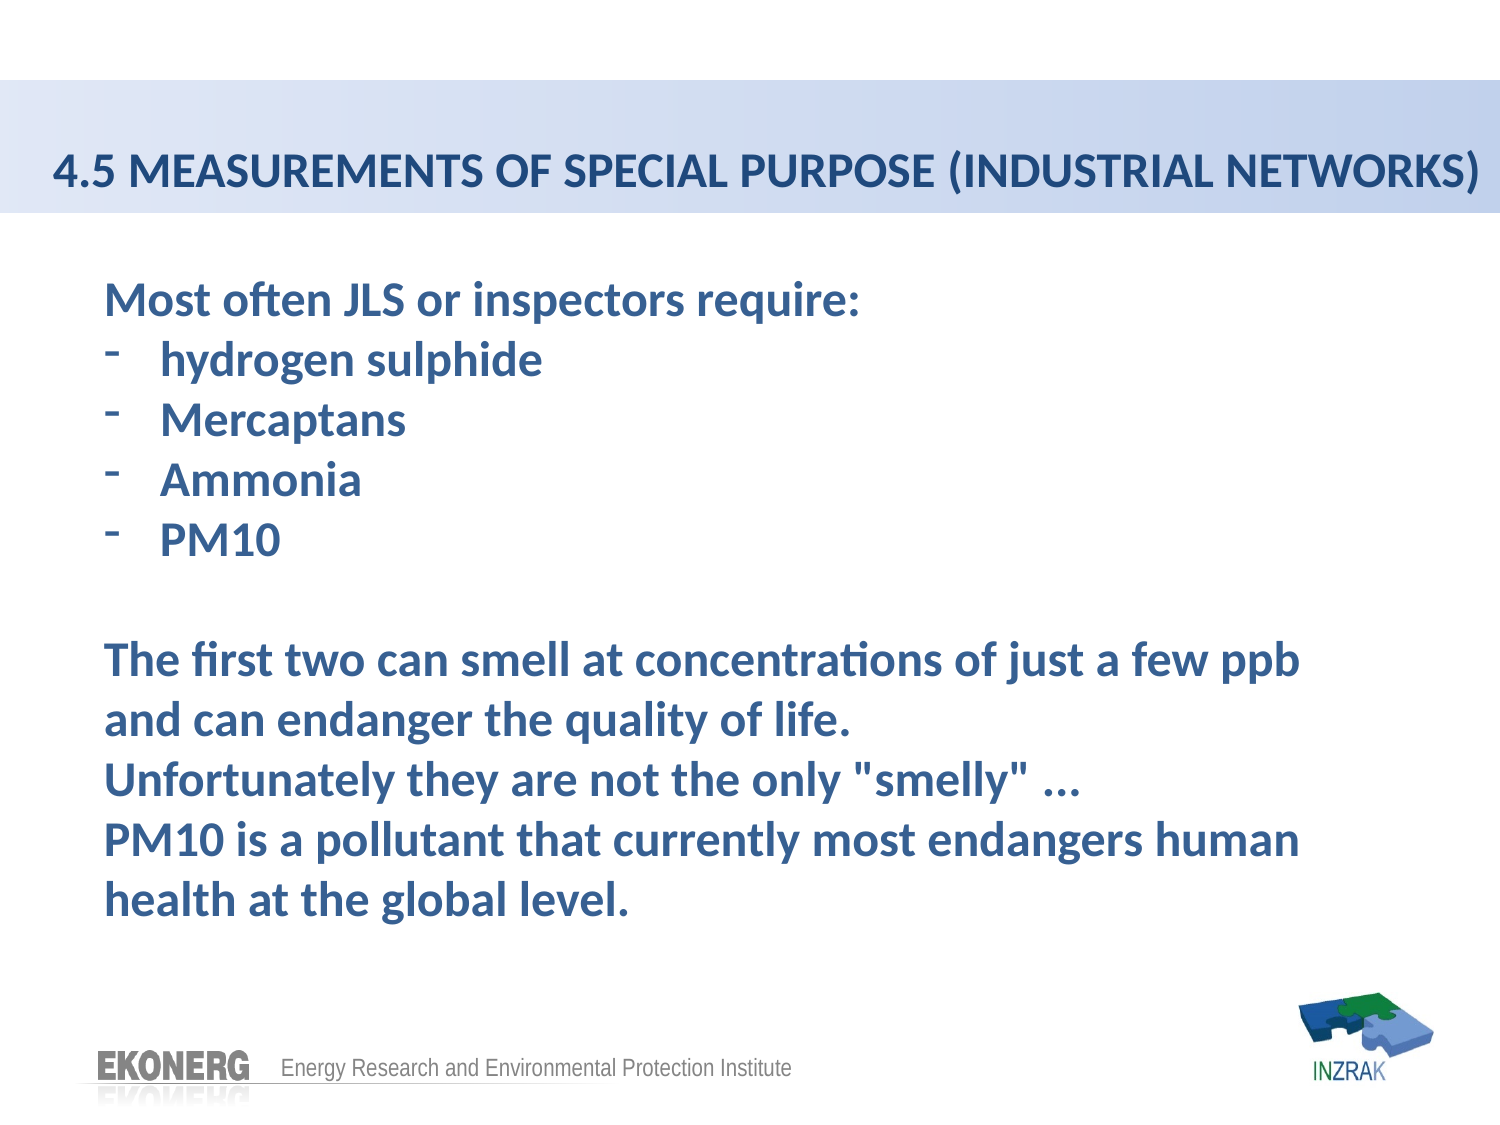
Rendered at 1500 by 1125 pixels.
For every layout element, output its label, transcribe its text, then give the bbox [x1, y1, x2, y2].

title 4.5 measurements of special purpose (INDUSTRIAL NETWORKS) [0, 80, 1500, 213]
picture [1298, 992, 1434, 1088]
text_box Most often JLS or inspectors require: hydrogen sulphide Mercaptans Ammonia PM10 The first two can smell at concentrations of just a few ppb and can endanger the quality of life. Unfortunately they are not the only "smelly" ... PM10 is a pollutant that currently most endangers human health at the global level. [89, 259, 1367, 935]
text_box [61, 1038, 928, 1112]
